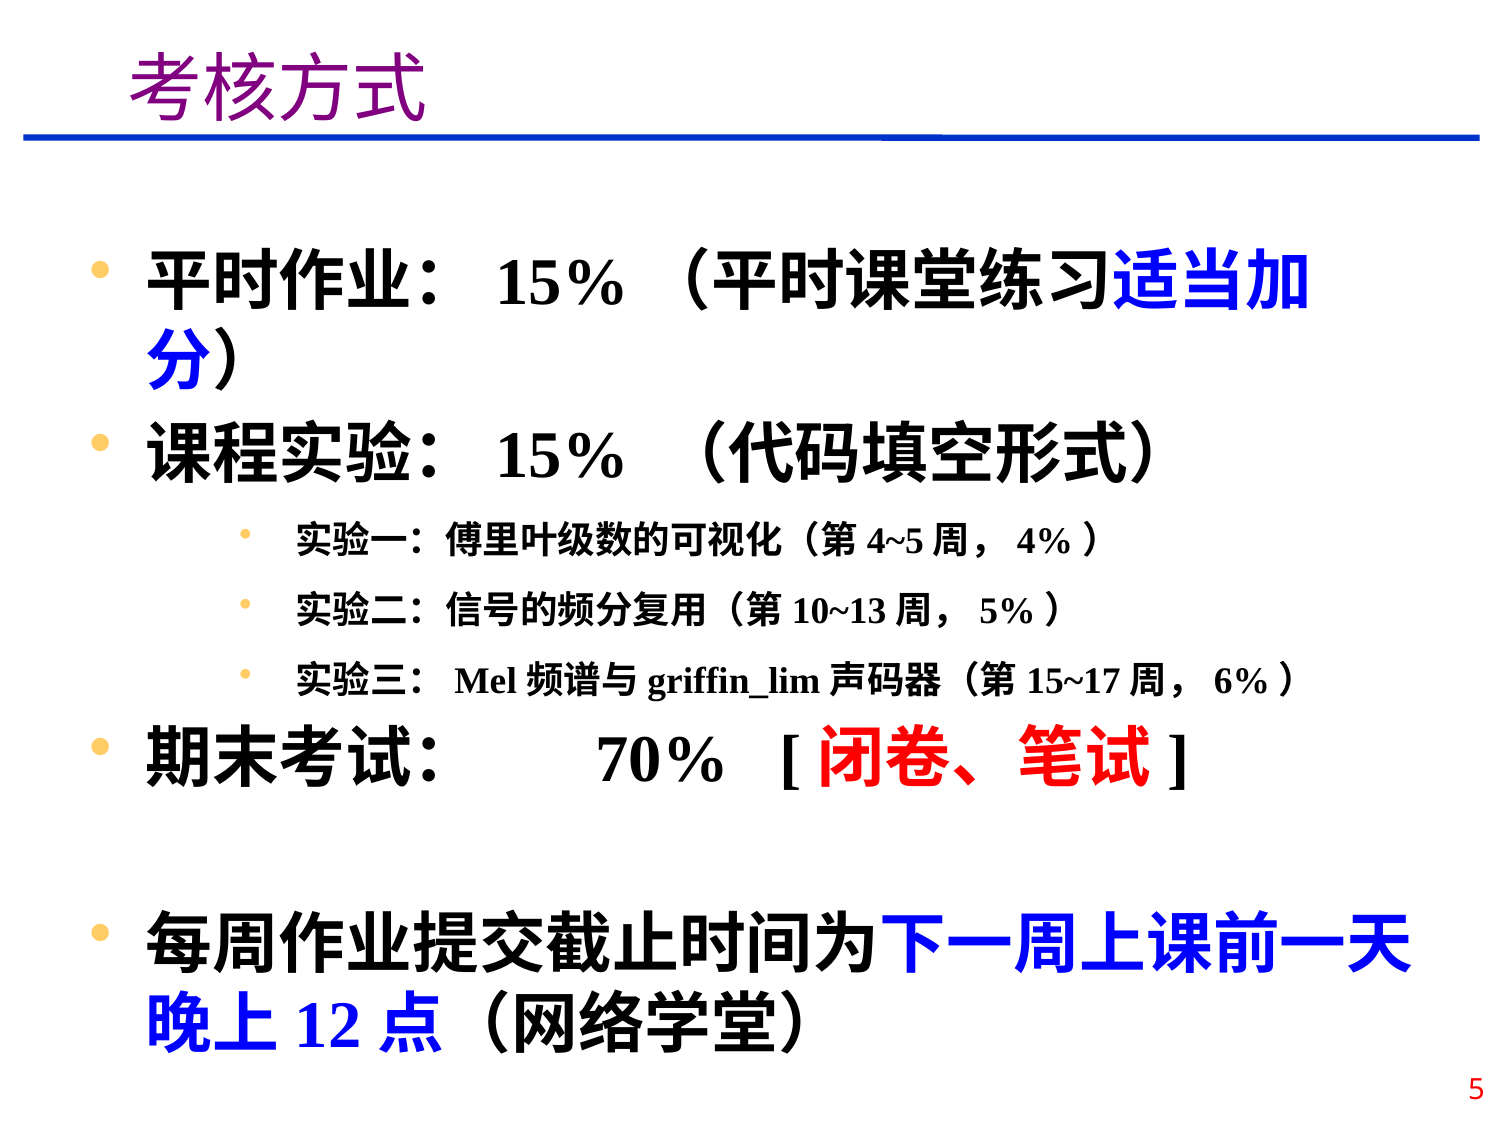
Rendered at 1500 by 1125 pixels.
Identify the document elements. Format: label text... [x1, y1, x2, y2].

slide_number 5 [1187, 1062, 1500, 1125]
list 平时作业：15%（平时课堂练习适当加分） 课程实验：15% （代码填空形式） 实验一：傅里叶级数的可视化（第4~5周，4%） 实验二：信号的频分复用（第10~13周，5%） 实验三：Mel频谱与griffin_lim声码器（第15~17周，6%） 期末考试： 70% [闭卷、笔试] 每周作业提交截止时间为下一周上课前一天晚上12点（网络学堂） [73, 230, 1439, 1112]
title 考核方式 [112, 31, 1388, 139]
